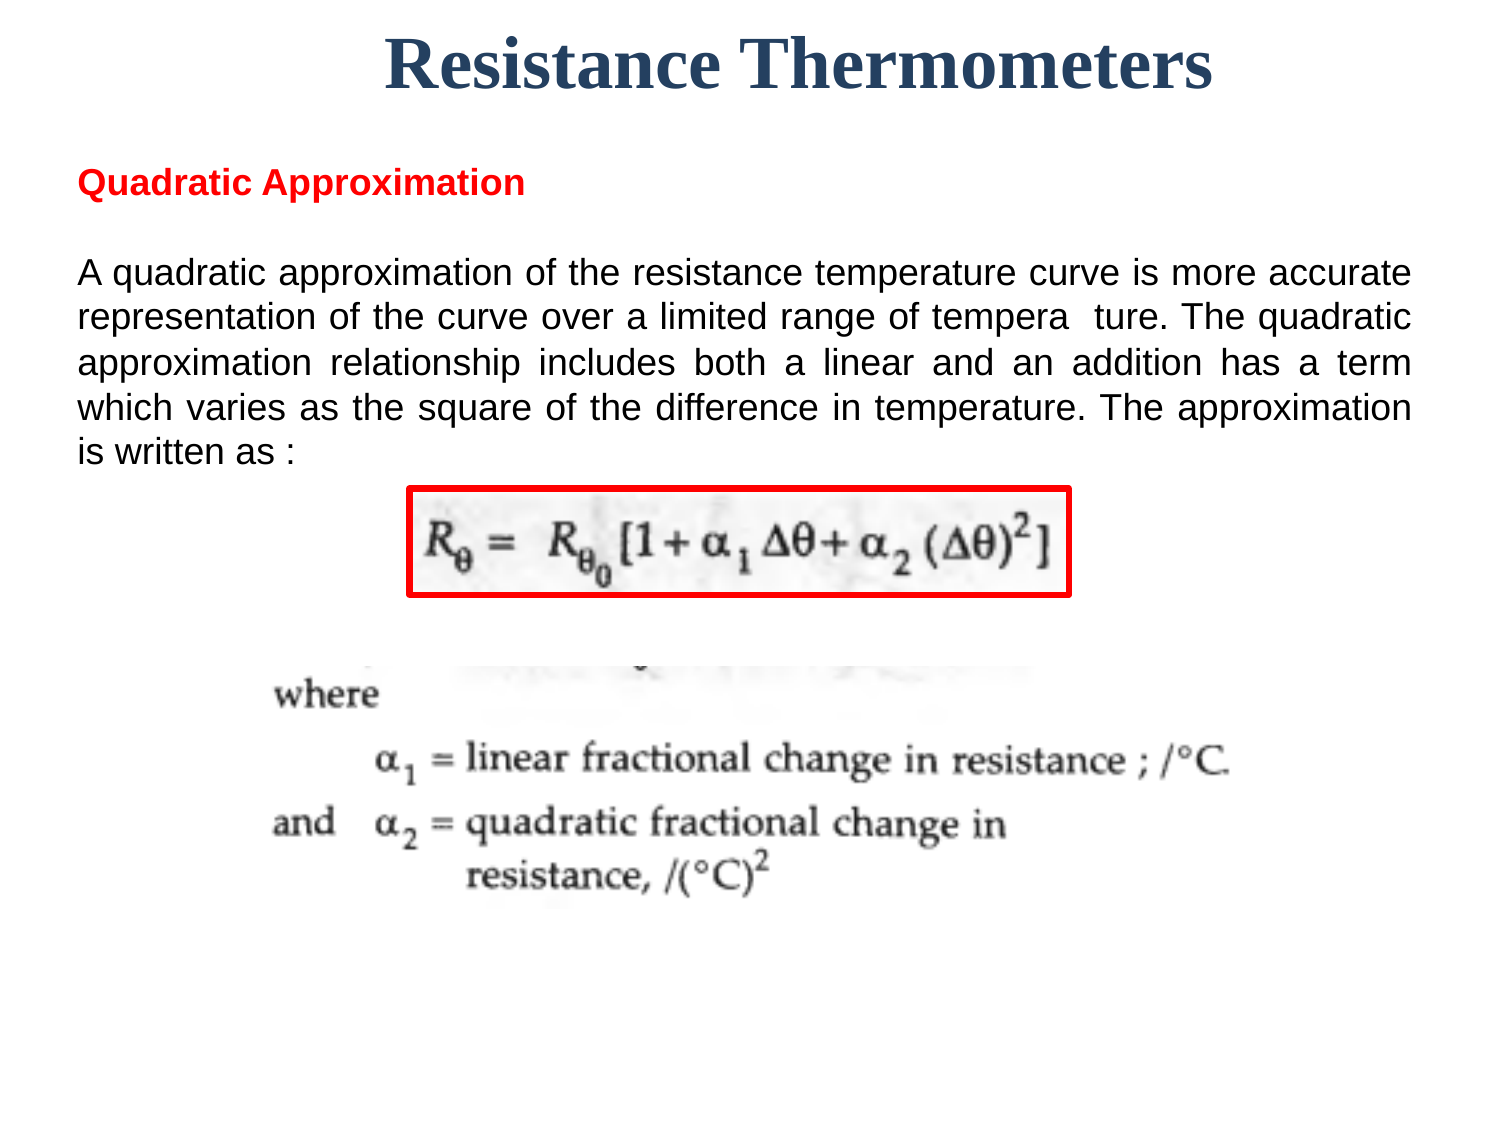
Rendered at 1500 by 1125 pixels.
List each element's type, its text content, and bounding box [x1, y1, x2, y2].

picture [412, 491, 1066, 592]
text_box Quadratic Approximation A quadratic approximation of the resistance temperature curve is more accurate representation of the curve over a limited range of tempera ture. The quadratic approximation relationship includes both a linear and an addition has a term which varies as the square of the difference in temperature. The approximation is written as : [62, 149, 1428, 480]
picture [257, 666, 1243, 909]
title Resistance Thermometers [37, 11, 1428, 202]
